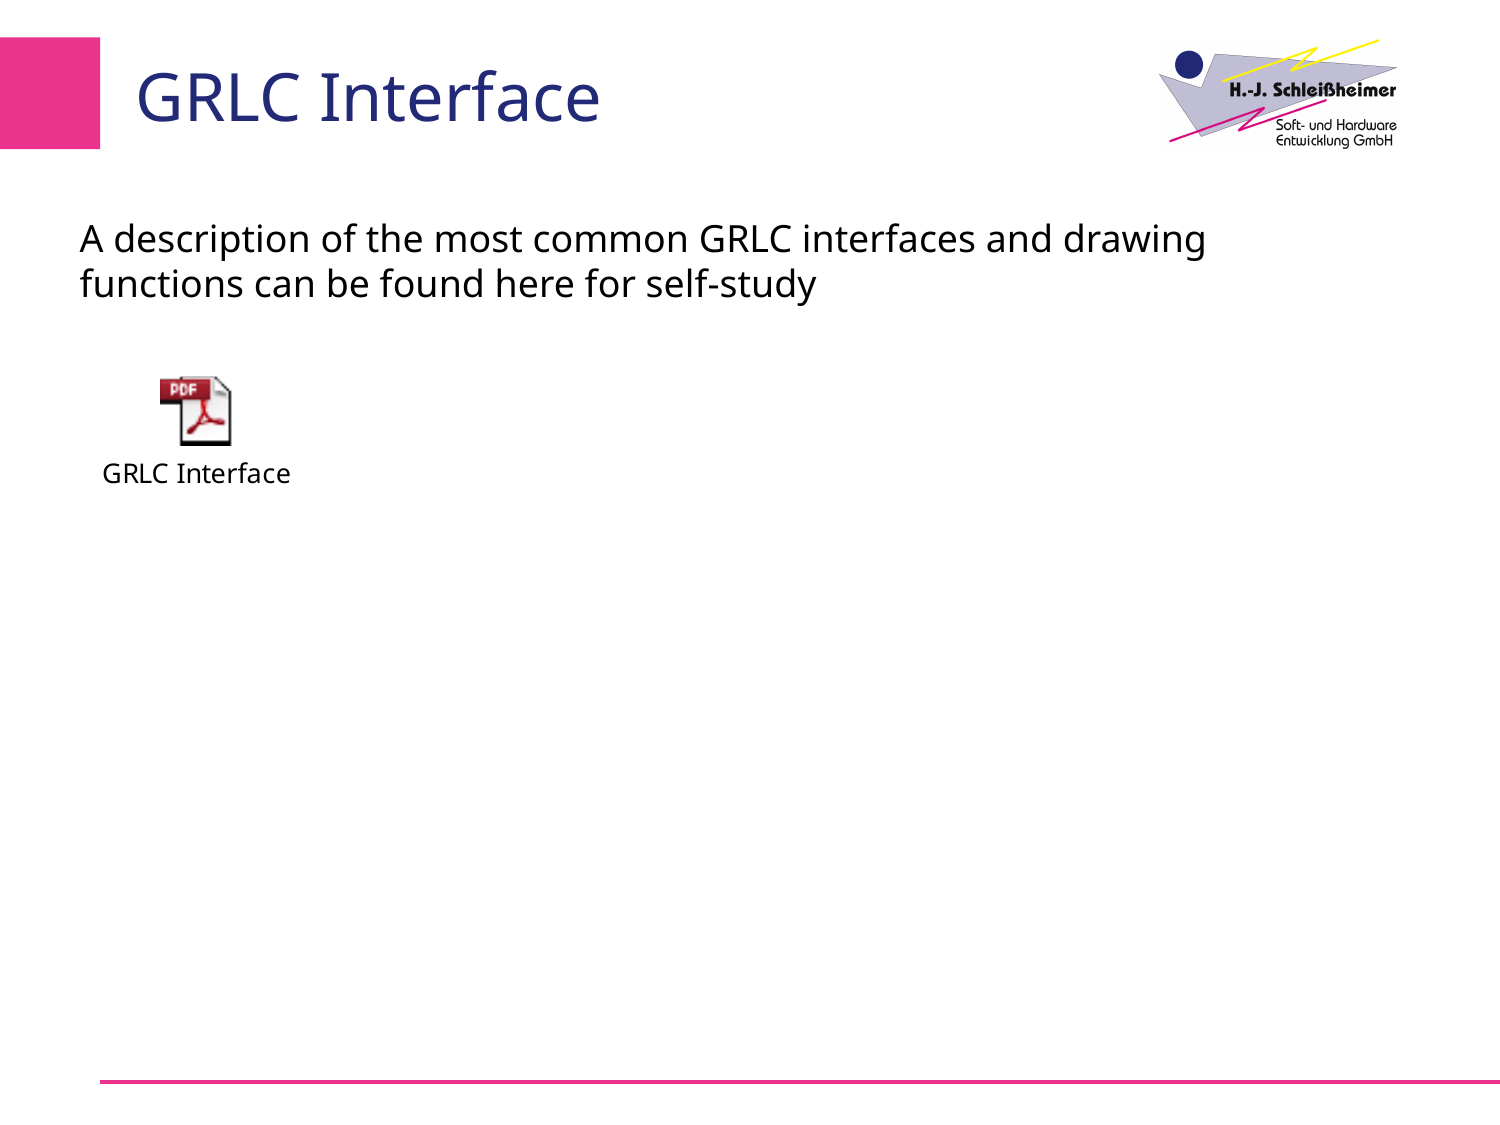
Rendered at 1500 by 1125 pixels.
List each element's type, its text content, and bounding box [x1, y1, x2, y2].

text_box A description of the most common GRLC interfaces and drawing functions can be found here for self-study [64, 208, 1317, 313]
title GRLC Interface [135, 30, 1188, 159]
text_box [88, 373, 306, 557]
picture [1188, 39, 1397, 149]
